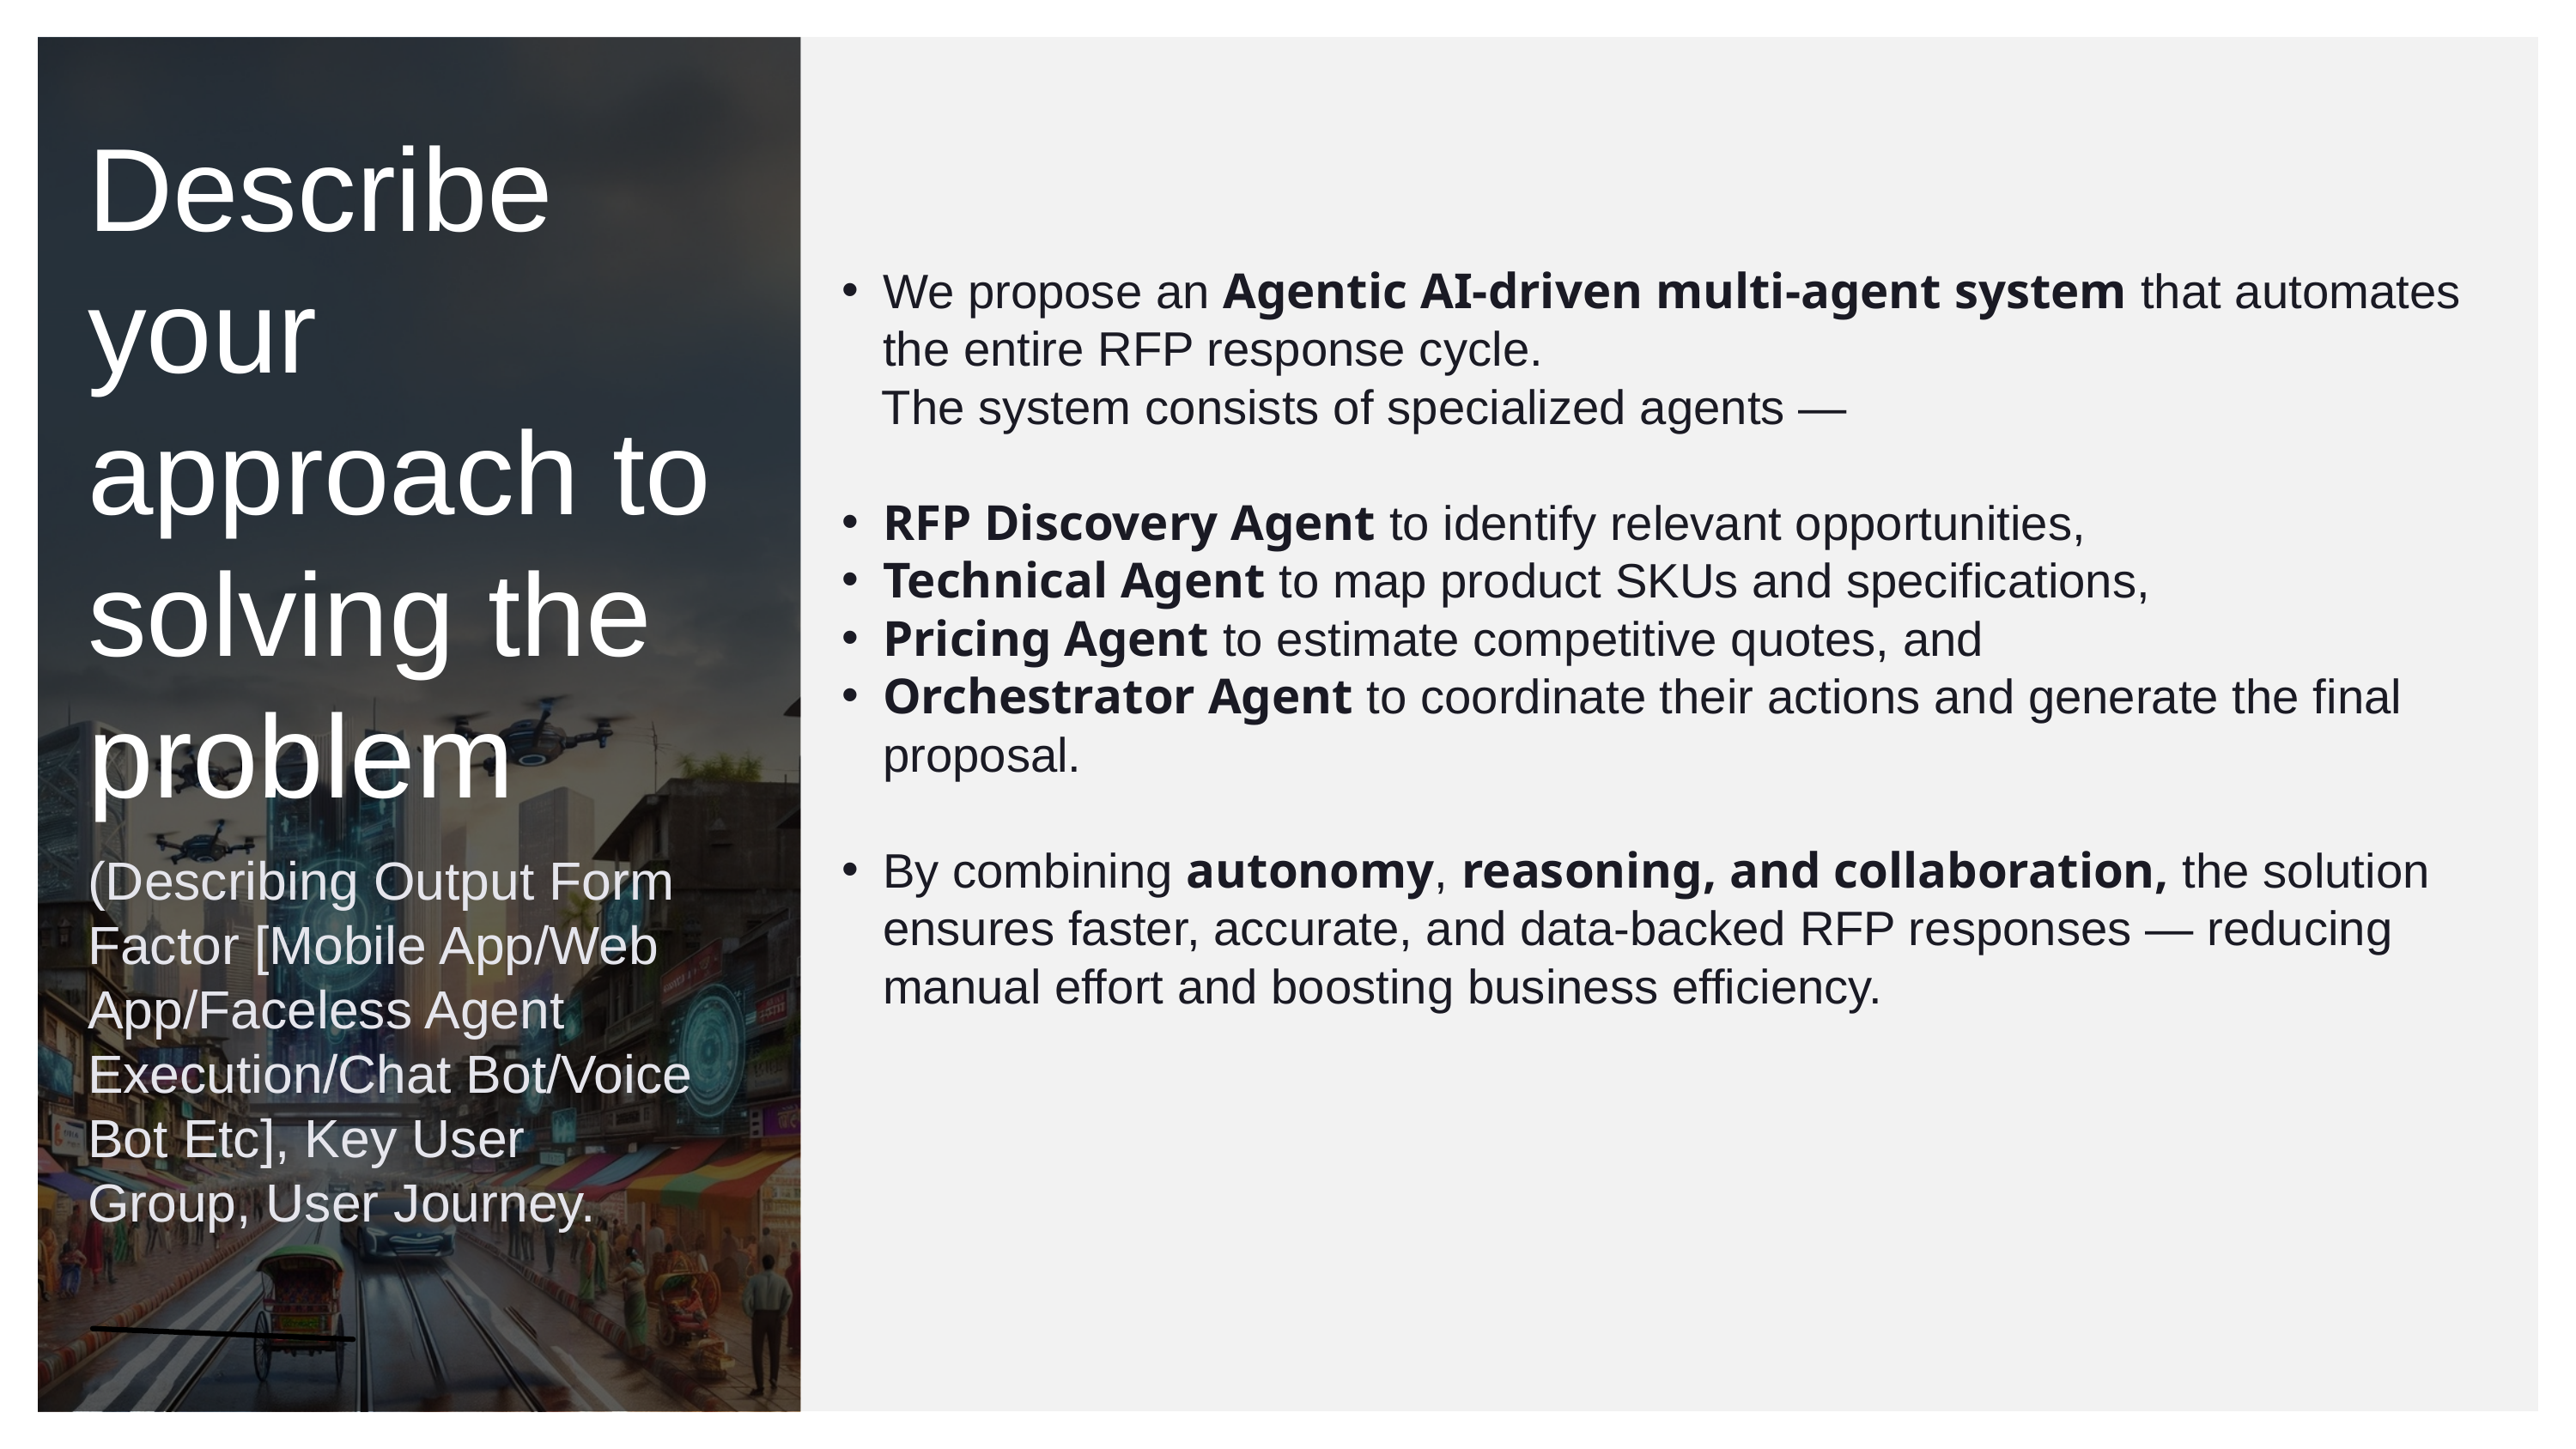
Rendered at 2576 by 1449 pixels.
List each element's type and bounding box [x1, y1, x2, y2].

text_box [805, 37, 2539, 1412]
text_box [37, 37, 801, 1412]
